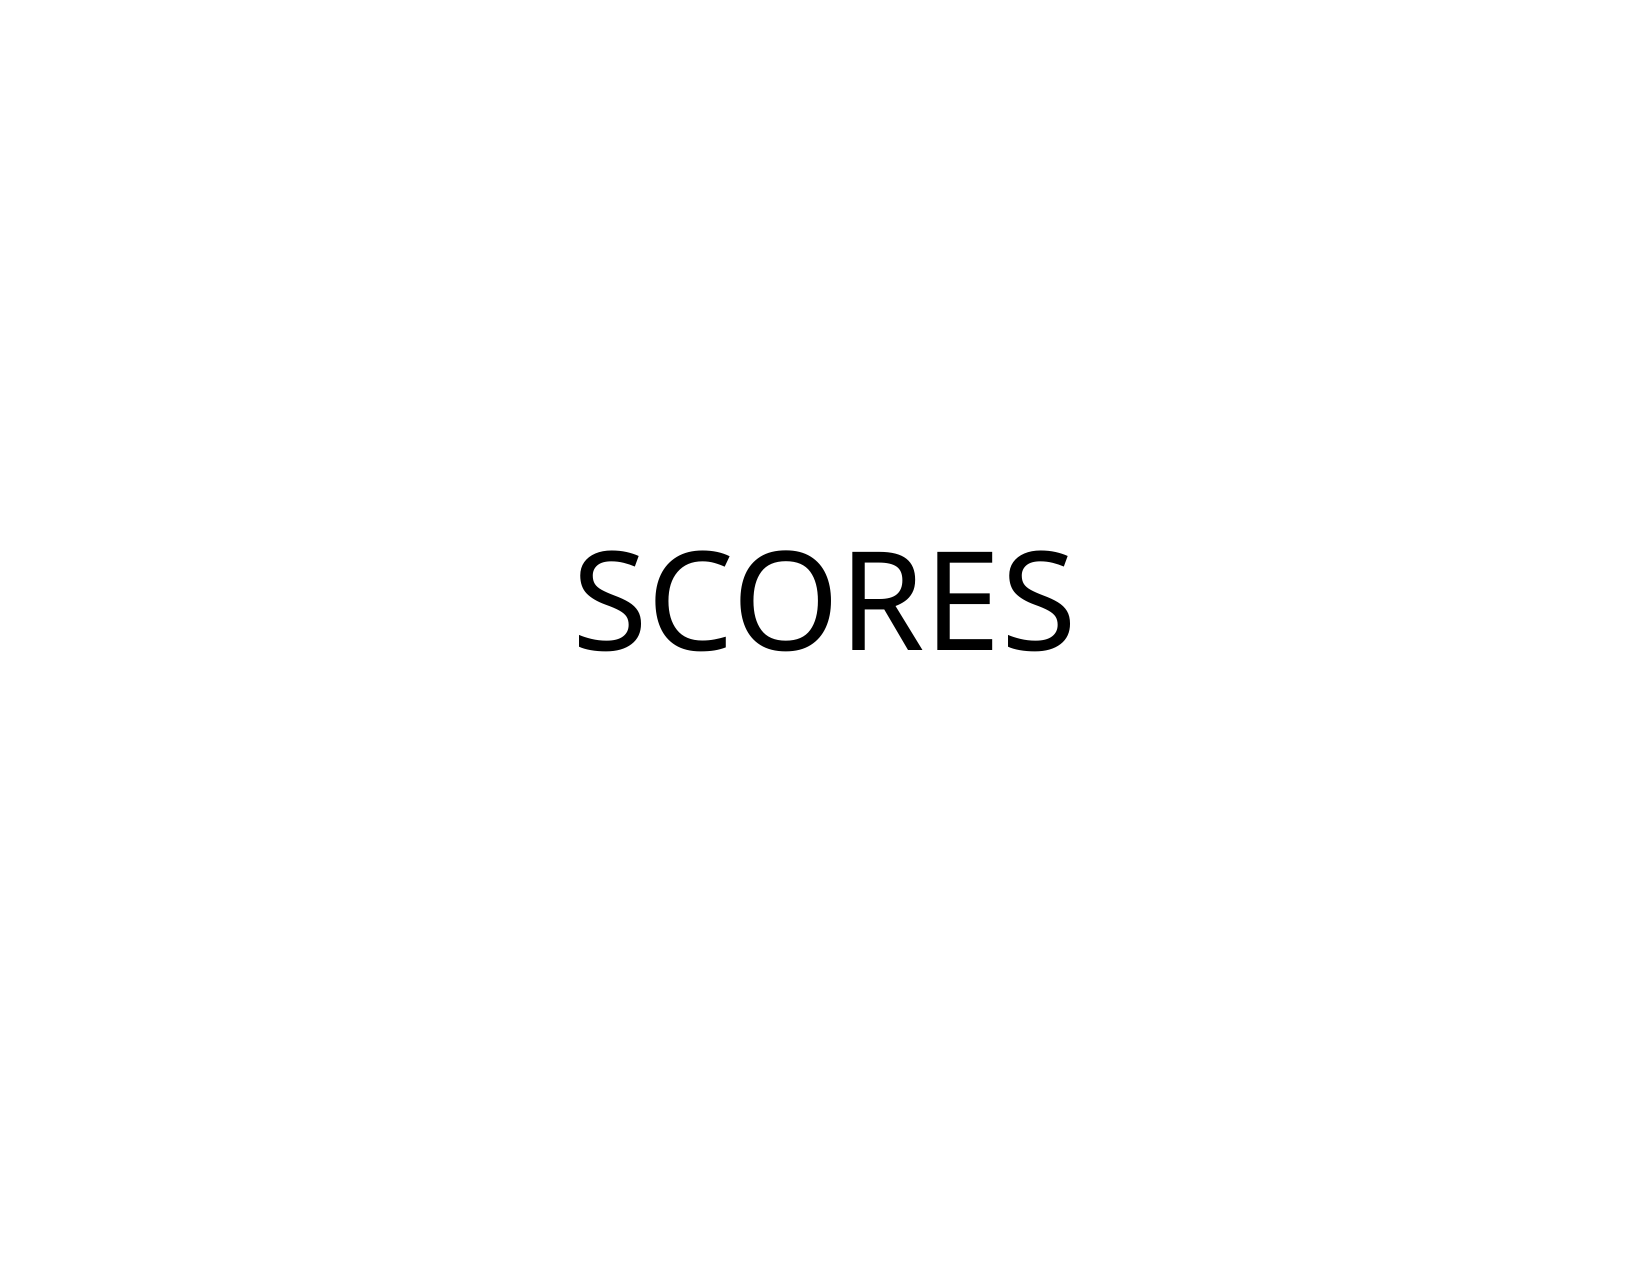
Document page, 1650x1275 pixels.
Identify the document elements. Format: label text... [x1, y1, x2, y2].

text_box SCORES [565, 506, 1084, 685]
